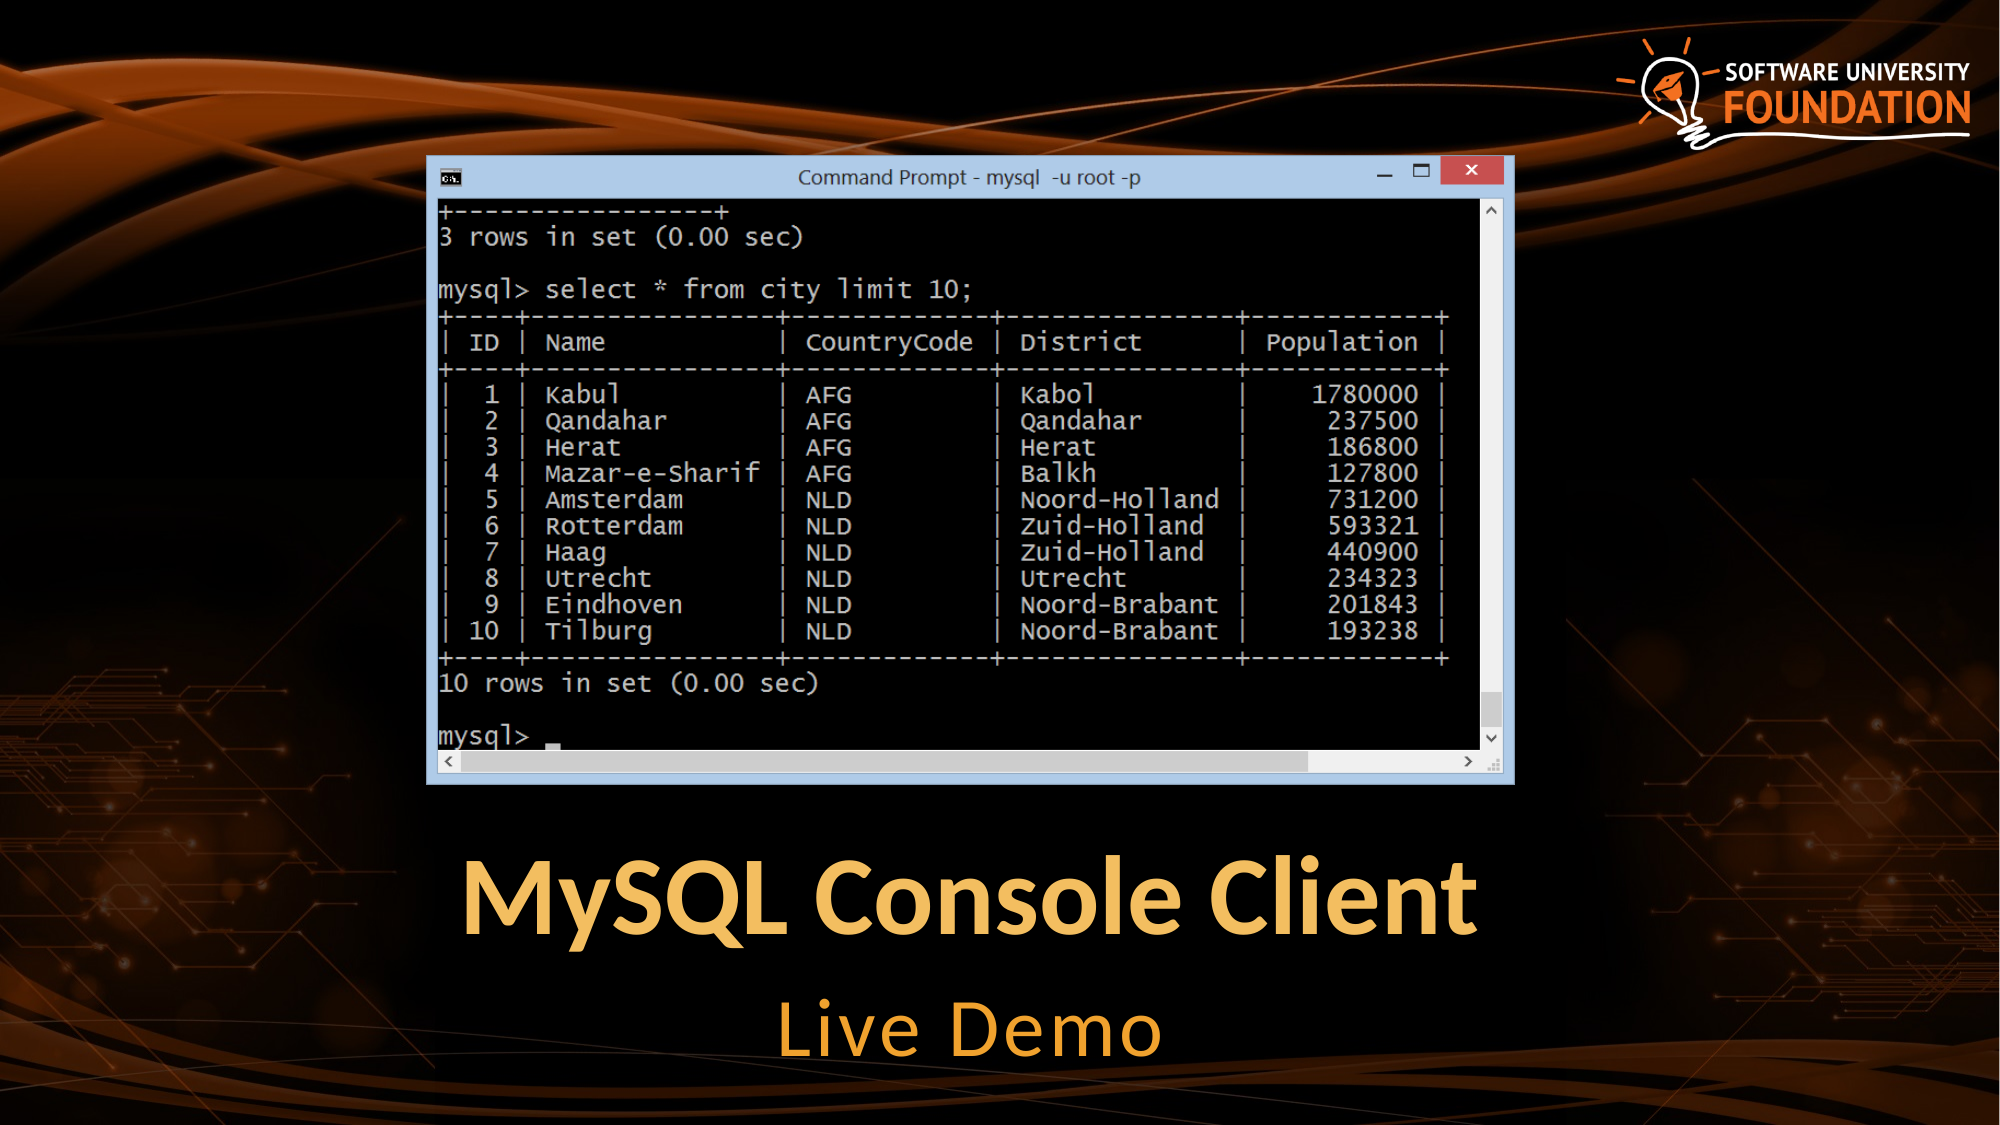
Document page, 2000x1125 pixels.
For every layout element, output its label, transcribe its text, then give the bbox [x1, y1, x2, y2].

list Live Demo [237, 962, 1704, 1075]
title MySQL Console Client [237, 830, 1704, 962]
picture [0, 0, 2000, 1125]
